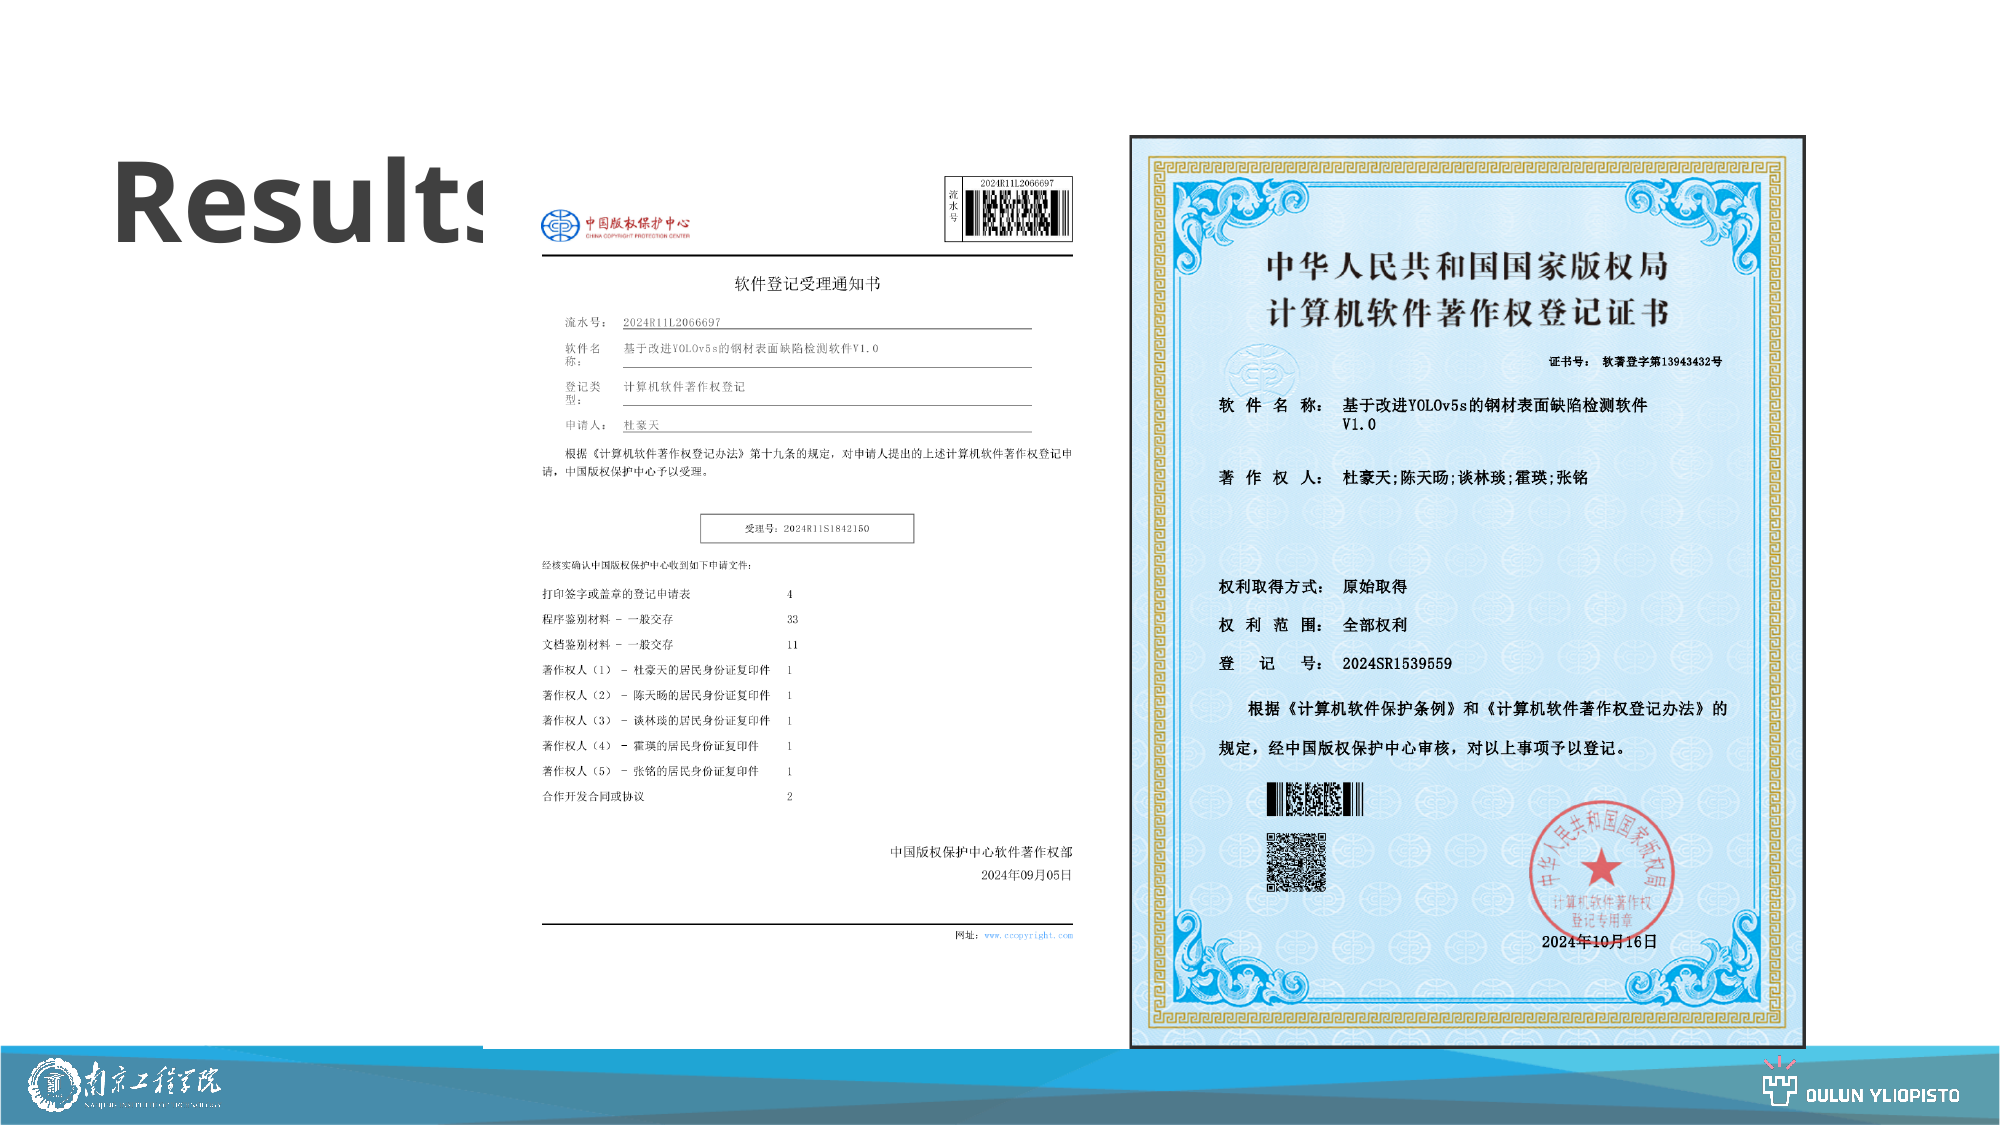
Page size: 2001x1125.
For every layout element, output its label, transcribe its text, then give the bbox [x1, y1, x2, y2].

title Results [93, 39, 1902, 275]
picture [0, 135, 2000, 1125]
